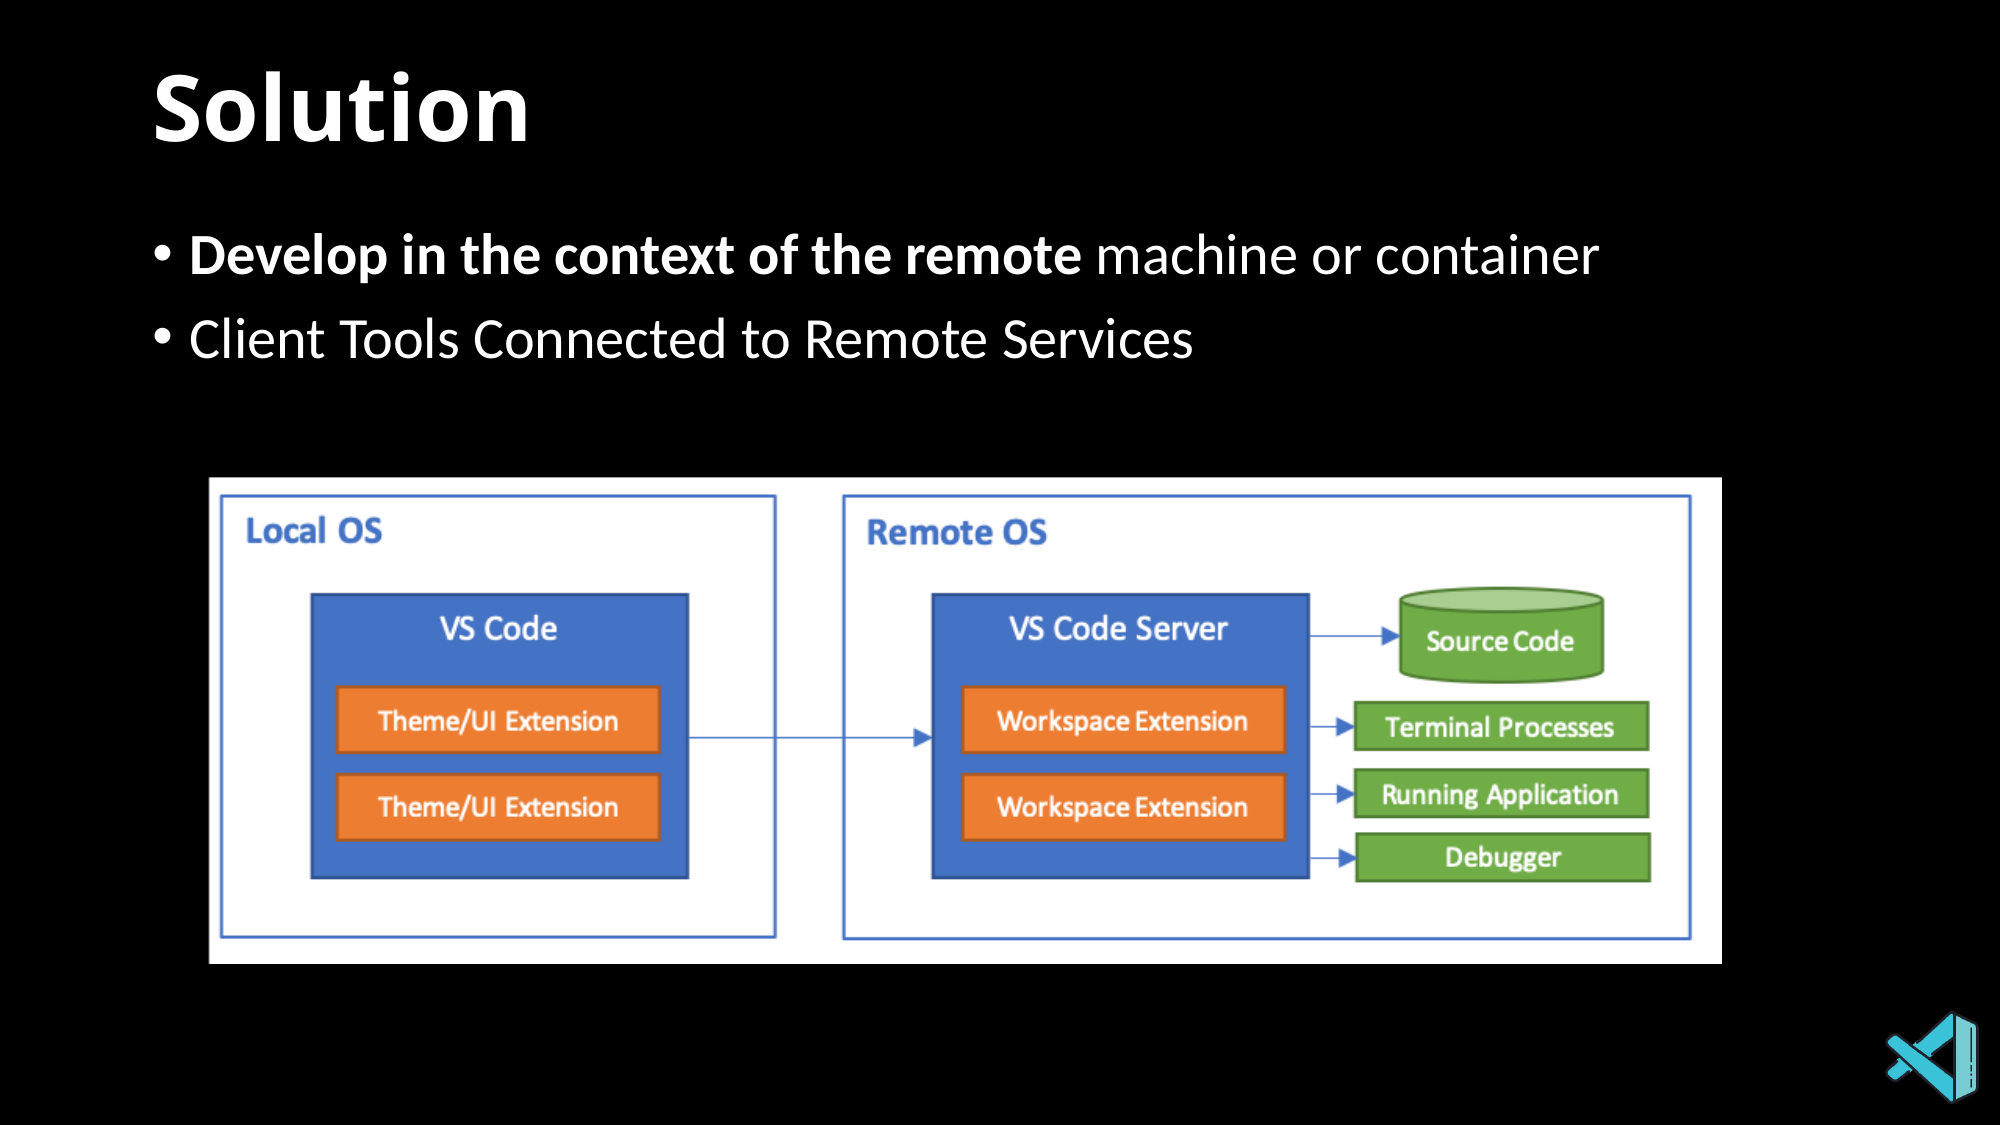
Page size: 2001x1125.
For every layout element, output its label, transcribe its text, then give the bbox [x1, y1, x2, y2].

list Develop in the context of the remote machine or container Client Tools Connected to Remote Services [137, 216, 1863, 931]
picture [1865, 990, 2000, 1125]
title Solution [137, 52, 1863, 171]
picture [208, 476, 1722, 965]
